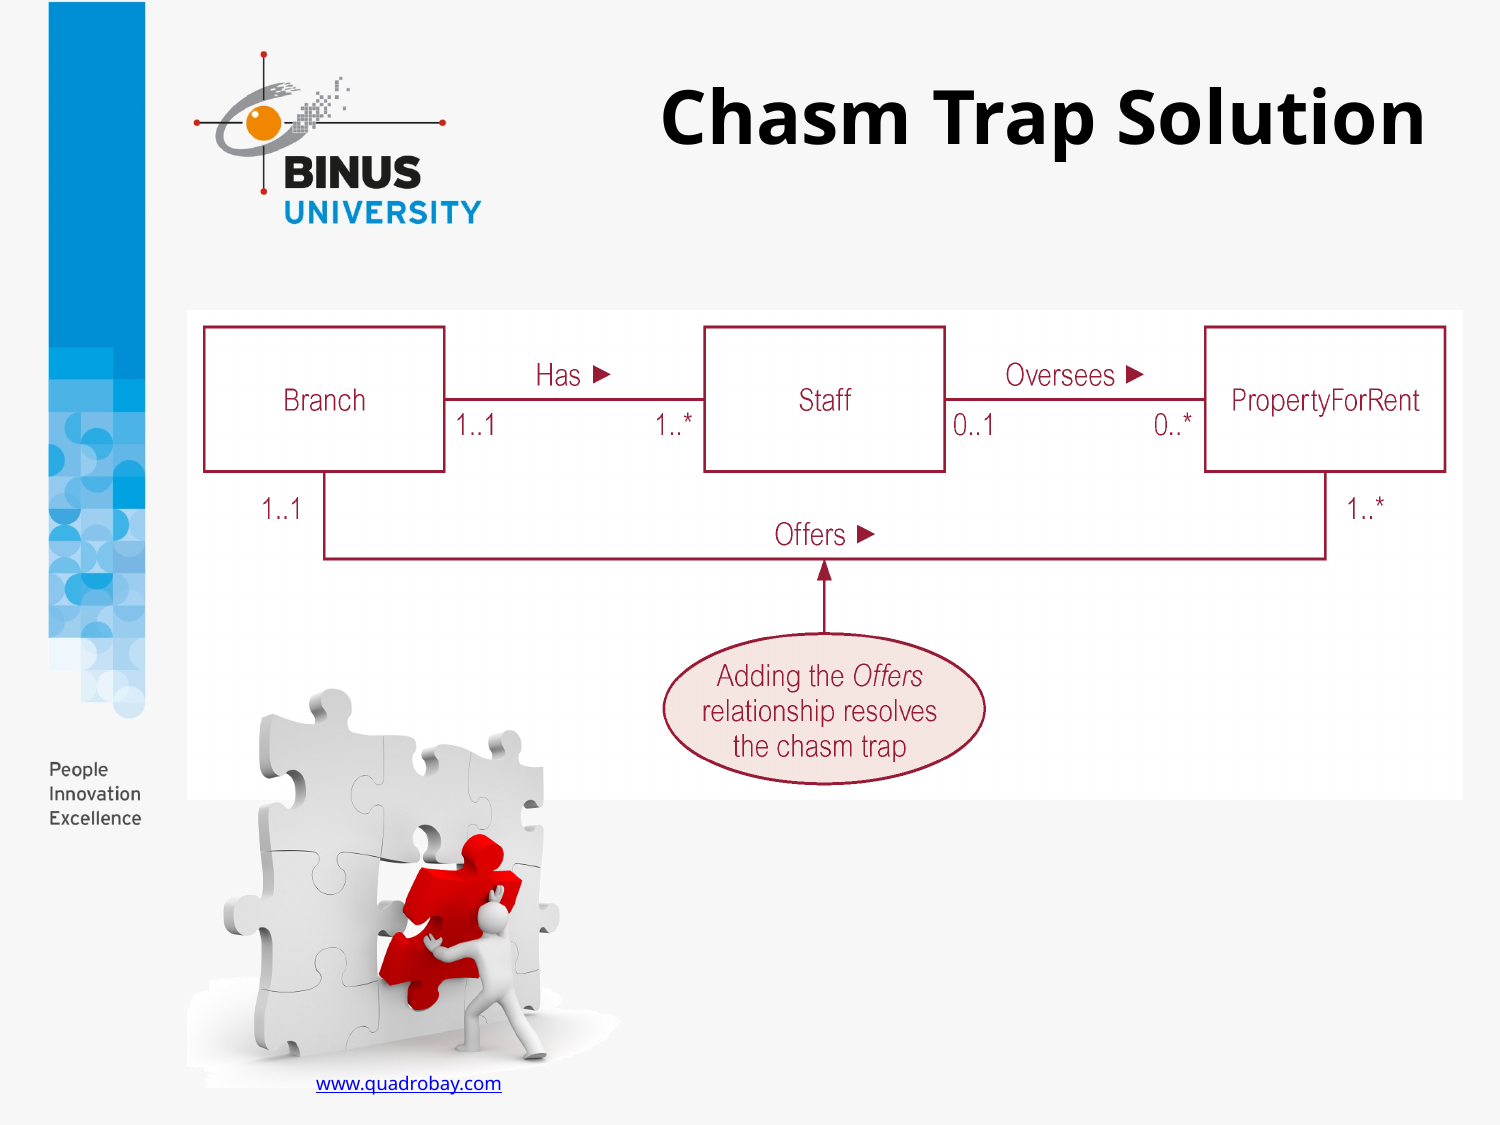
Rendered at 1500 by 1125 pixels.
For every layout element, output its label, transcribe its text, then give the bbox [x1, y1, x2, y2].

text_box [25, 0, 792, 361]
text_box www.quadrobay.com [301, 1098, 517, 1105]
text_box Chasm Trap Solution [644, 62, 1443, 168]
picture [0, 0, 1500, 1089]
